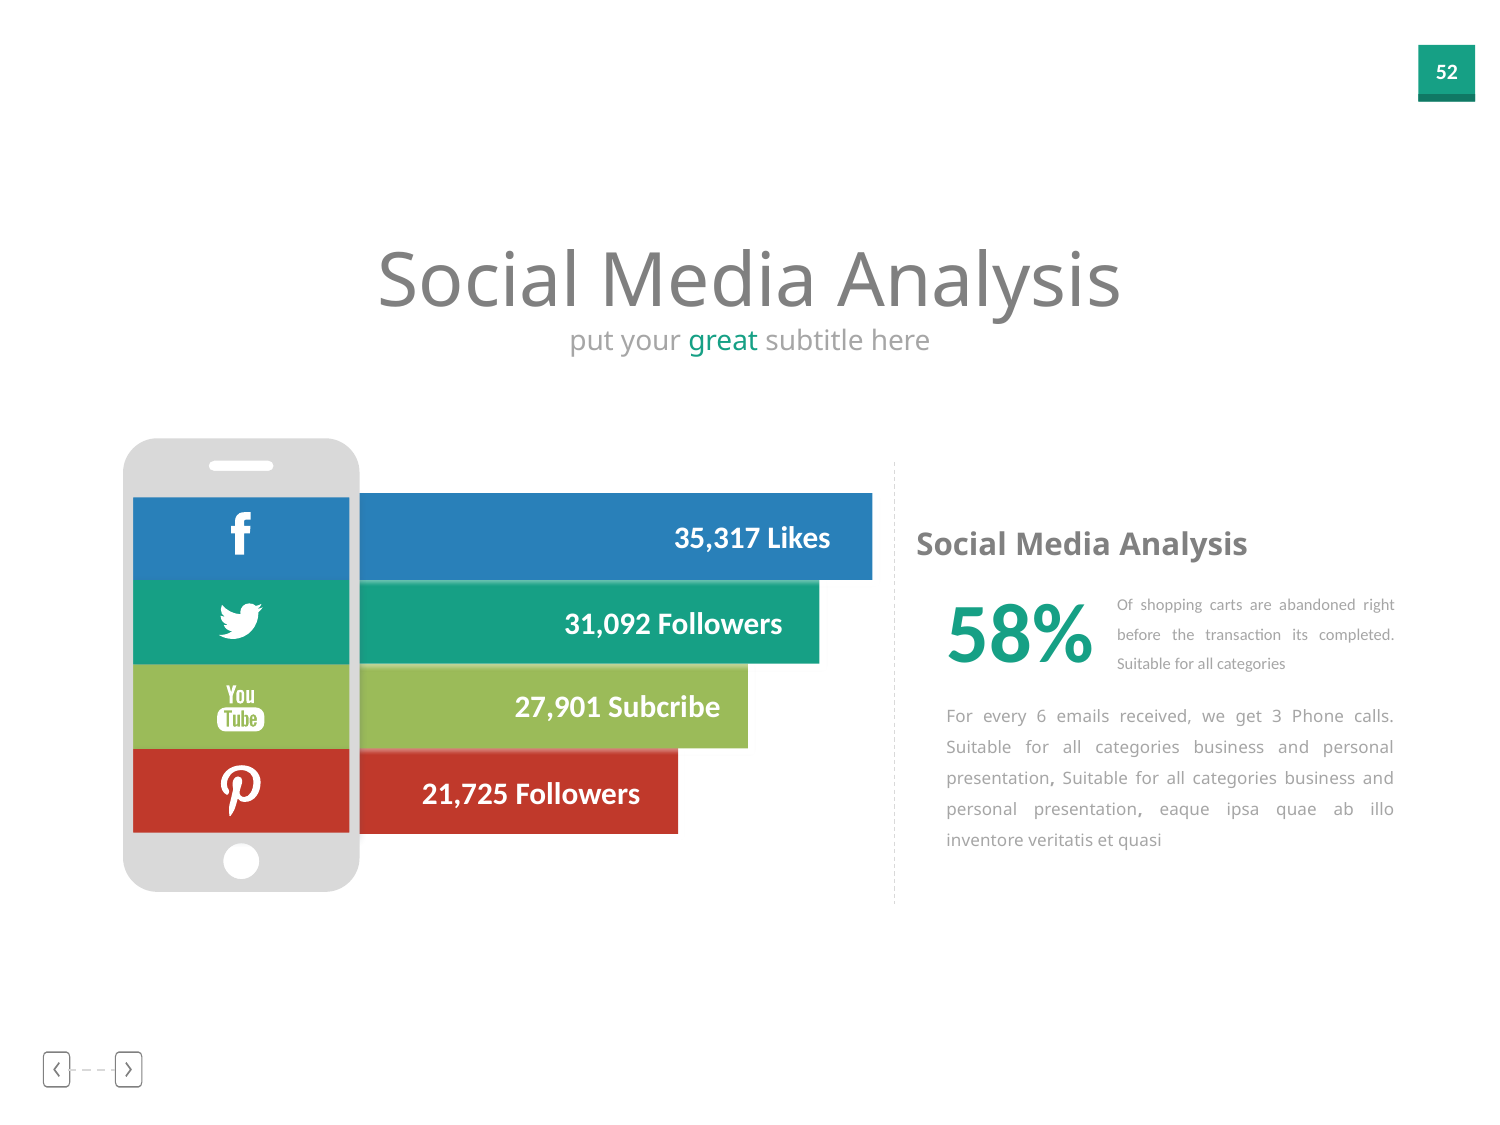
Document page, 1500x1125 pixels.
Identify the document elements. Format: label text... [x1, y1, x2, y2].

text_box Of shopping carts are abandoned right before the transaction its completed. Suitable for all categories [1109, 576, 1410, 681]
text_box [365, 587, 820, 664]
text_box put your great subtitle here [554, 330, 946, 364]
text_box [134, 749, 349, 832]
text_box [123, 438, 360, 892]
text_box 35,317 Likes [567, 509, 846, 562]
text_box [365, 756, 679, 834]
text_box For every 6 emails received, we get 3 Phone calls. Suitable for all categories business and personal presentation, Suitable for all categories business and personal presentation, eaque ipsa quae ab illo inventore veritatis et quasi [931, 688, 1410, 889]
text_box Social Media Analysis [362, 224, 1138, 330]
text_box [217, 685, 265, 732]
text_box Social Media Analysis [901, 517, 1264, 570]
text_box [231, 512, 251, 555]
text_box 27,901 Subcribe [416, 679, 736, 732]
text_box [365, 672, 748, 749]
text_box [134, 498, 349, 579]
text_box 21,725 Followers [335, 766, 656, 819]
text_box [218, 603, 263, 639]
text_box [220, 765, 261, 817]
text_box [360, 493, 873, 580]
text_box 58% [931, 570, 1109, 687]
text_box [134, 664, 349, 747]
text_box 31,092 Followers [544, 596, 798, 649]
text_box [134, 580, 349, 664]
